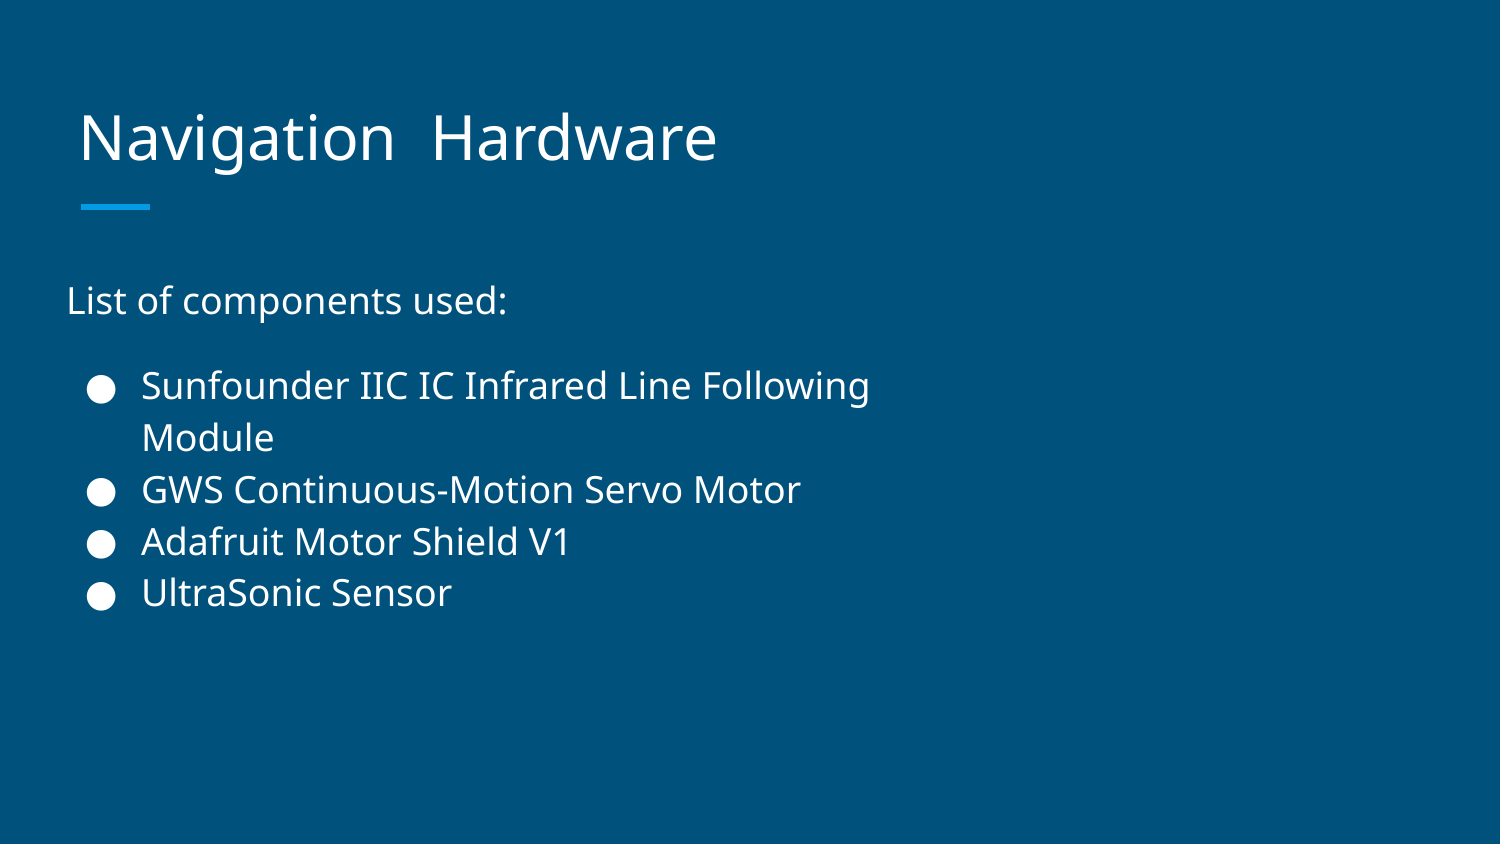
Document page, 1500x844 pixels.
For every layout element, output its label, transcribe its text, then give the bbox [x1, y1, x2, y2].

title Navigation Hardware [63, 75, 1437, 188]
list List of components used: Sunfounder IIC IC Infrared Line Following Module GWS Continuous-Motion Servo Motor Adafruit Motor Shield V1 UltraSonic Sensor [51, 177, 1030, 605]
